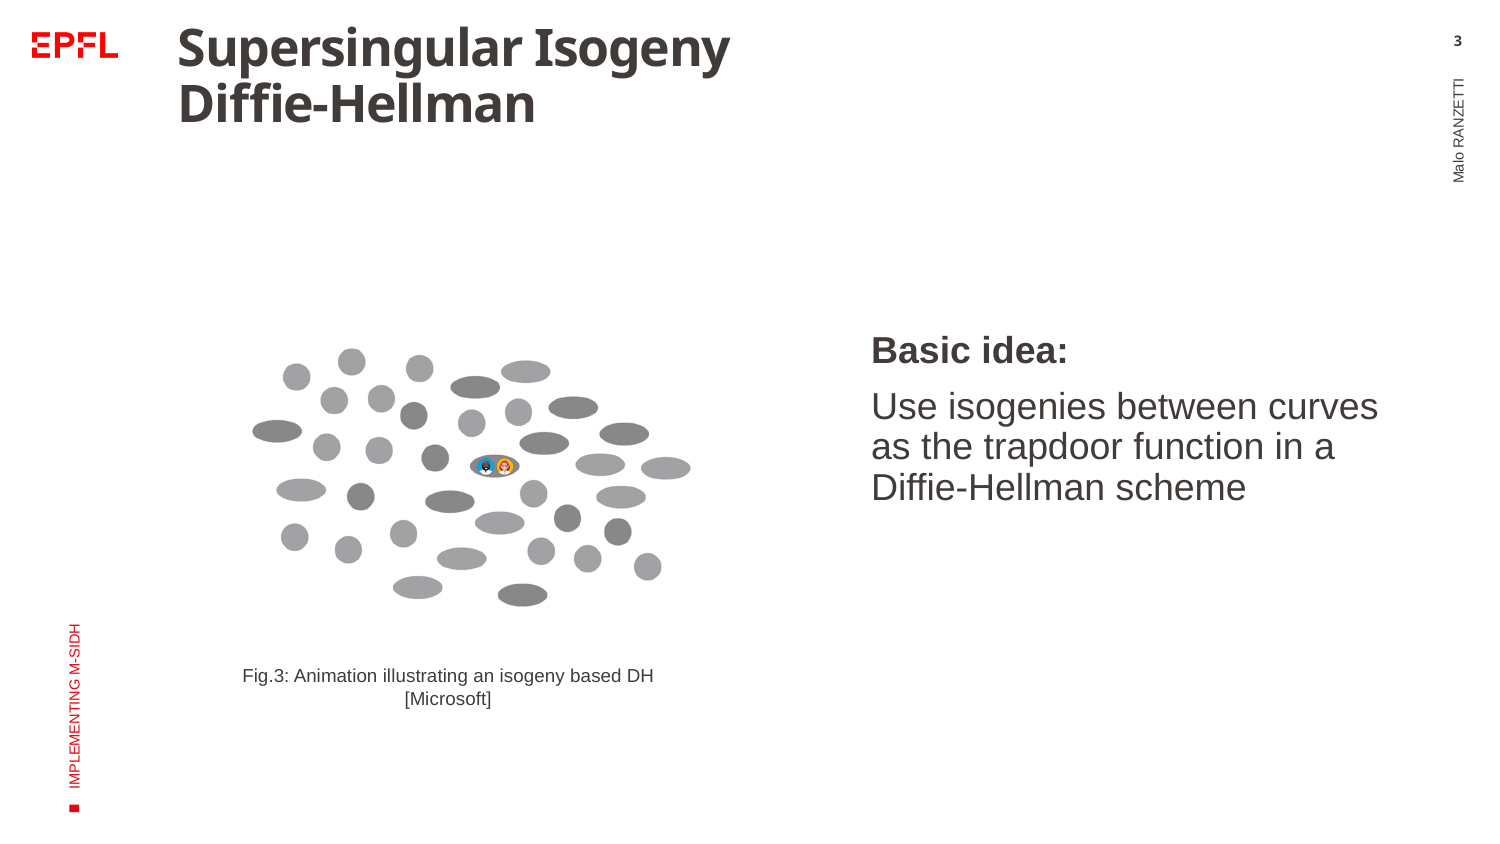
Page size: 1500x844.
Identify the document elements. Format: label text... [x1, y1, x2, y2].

picture [148, 301, 751, 641]
picture [21, 21, 129, 69]
footer Malo RANZETTI [1415, 59, 1500, 641]
title Supersingular Isogeny Diffie-Hellman [148, 21, 750, 198]
slide_number IMPLEMENTING M-SIDH [0, 256, 149, 805]
slide_number 3 [1415, 32, 1500, 59]
list Basic idea: Use isogenies between curves as the trapdoor function in a Diffie-Hellman scheme [813, 323, 1416, 792]
text_box Fig.3: Animation illustrating an isogeny based DH [Microsoft] [209, 656, 687, 717]
